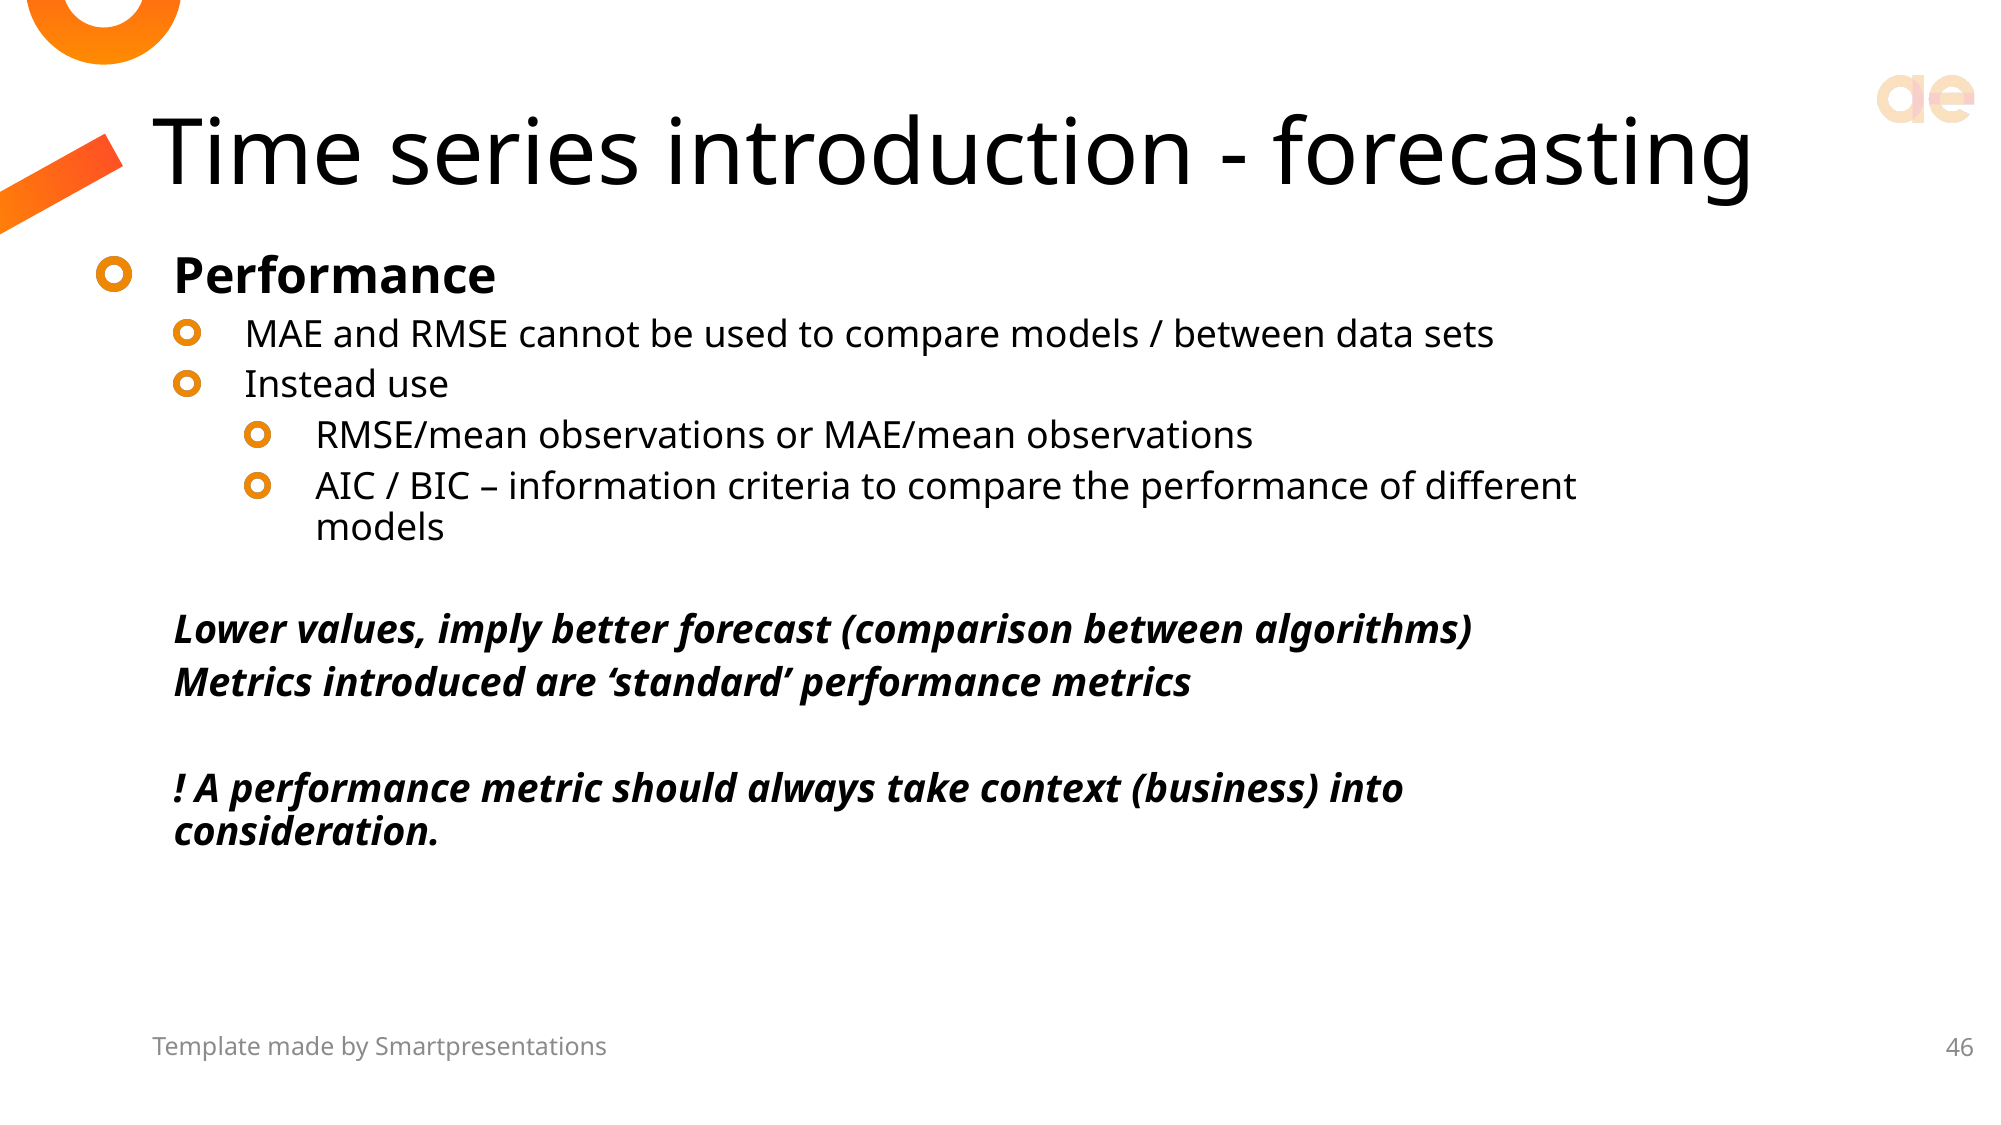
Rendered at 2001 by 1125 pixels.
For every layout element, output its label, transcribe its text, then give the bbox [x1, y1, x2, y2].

picture [244, 472, 271, 499]
picture [1877, 75, 1975, 123]
footer Template made by Smartpresentations [137, 1017, 1615, 1077]
title Time series introduction - forecasting [137, 79, 1863, 212]
slide_number 46 [1726, 1019, 1975, 1079]
picture [173, 370, 201, 397]
list Performance MAE and RMSE cannot be used to compare models / between data sets Instead use RMSE/mean observations or MAE/mean observations AIC / BIC – information criteria to compare the performance of different models Lower values, imply better forecast (comparison between algorithms) Metrics introduced are ‘standard’ performance metrics ! A performance metric should always take context (business) into consideration. [81, 242, 1615, 1018]
picture [173, 319, 201, 346]
picture [244, 421, 271, 448]
picture [96, 256, 132, 292]
